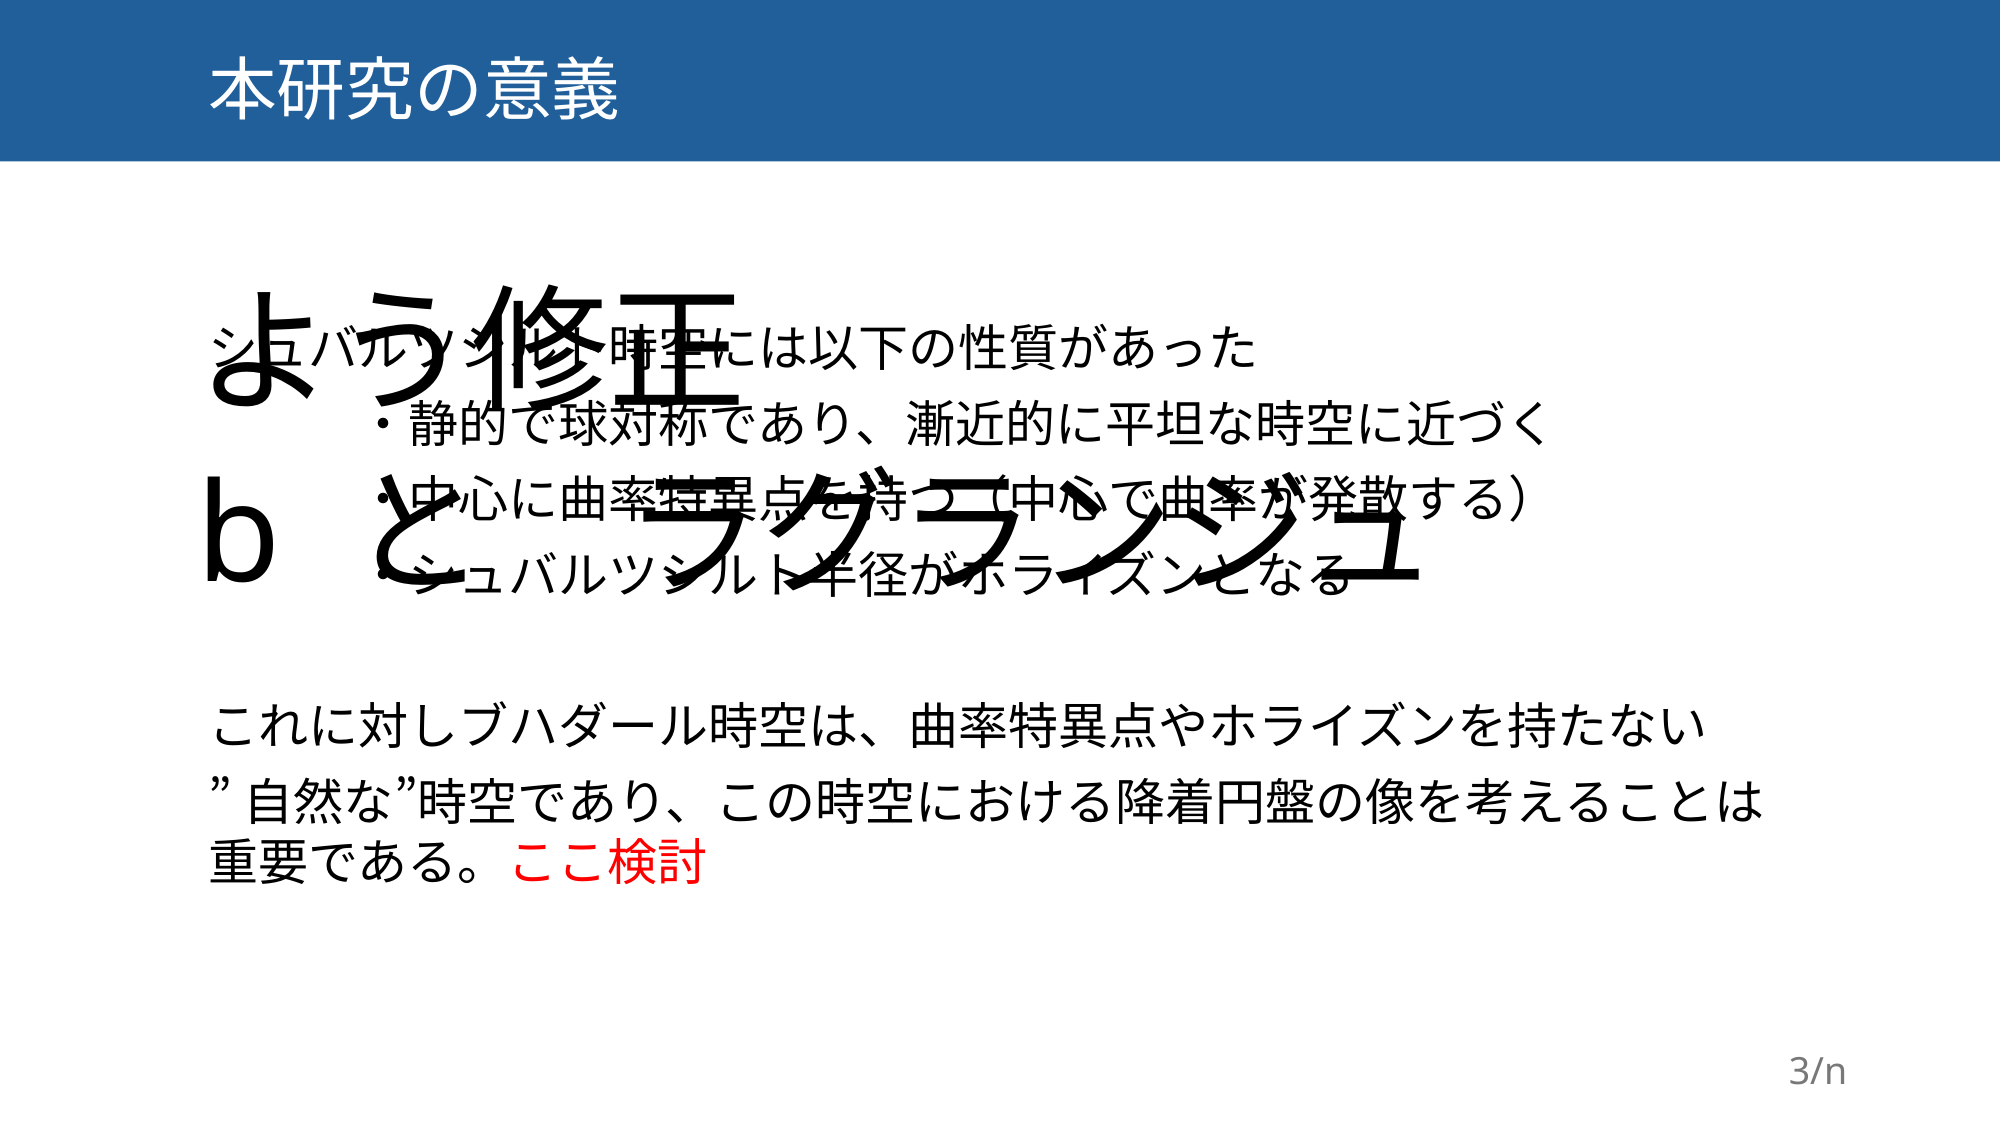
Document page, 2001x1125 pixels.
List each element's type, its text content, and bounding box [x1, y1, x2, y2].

text_box よう修正 b と ラグランジュ [181, 255, 1650, 1114]
list シュバルツシルト時空には以下の性質があった ・静的で球対称であり、漸近的に平坦な時空に近づく ・中心に曲率特異点を持つ（中心で曲率が発散する） ・シュバルツシルト半径がホライズンとなる これに対しブハダール時空は、曲率特異点やホライズンを持たない ”自然な”時空であり、この時空における降着円盤の像を考えることは重要である。ここ検討 [1650, 309, 1807, 960]
title 本研究の意義 [193, 11, 1807, 173]
slide_number 3/n [1650, 1042, 1863, 1103]
text_box [0, 0, 2000, 163]
